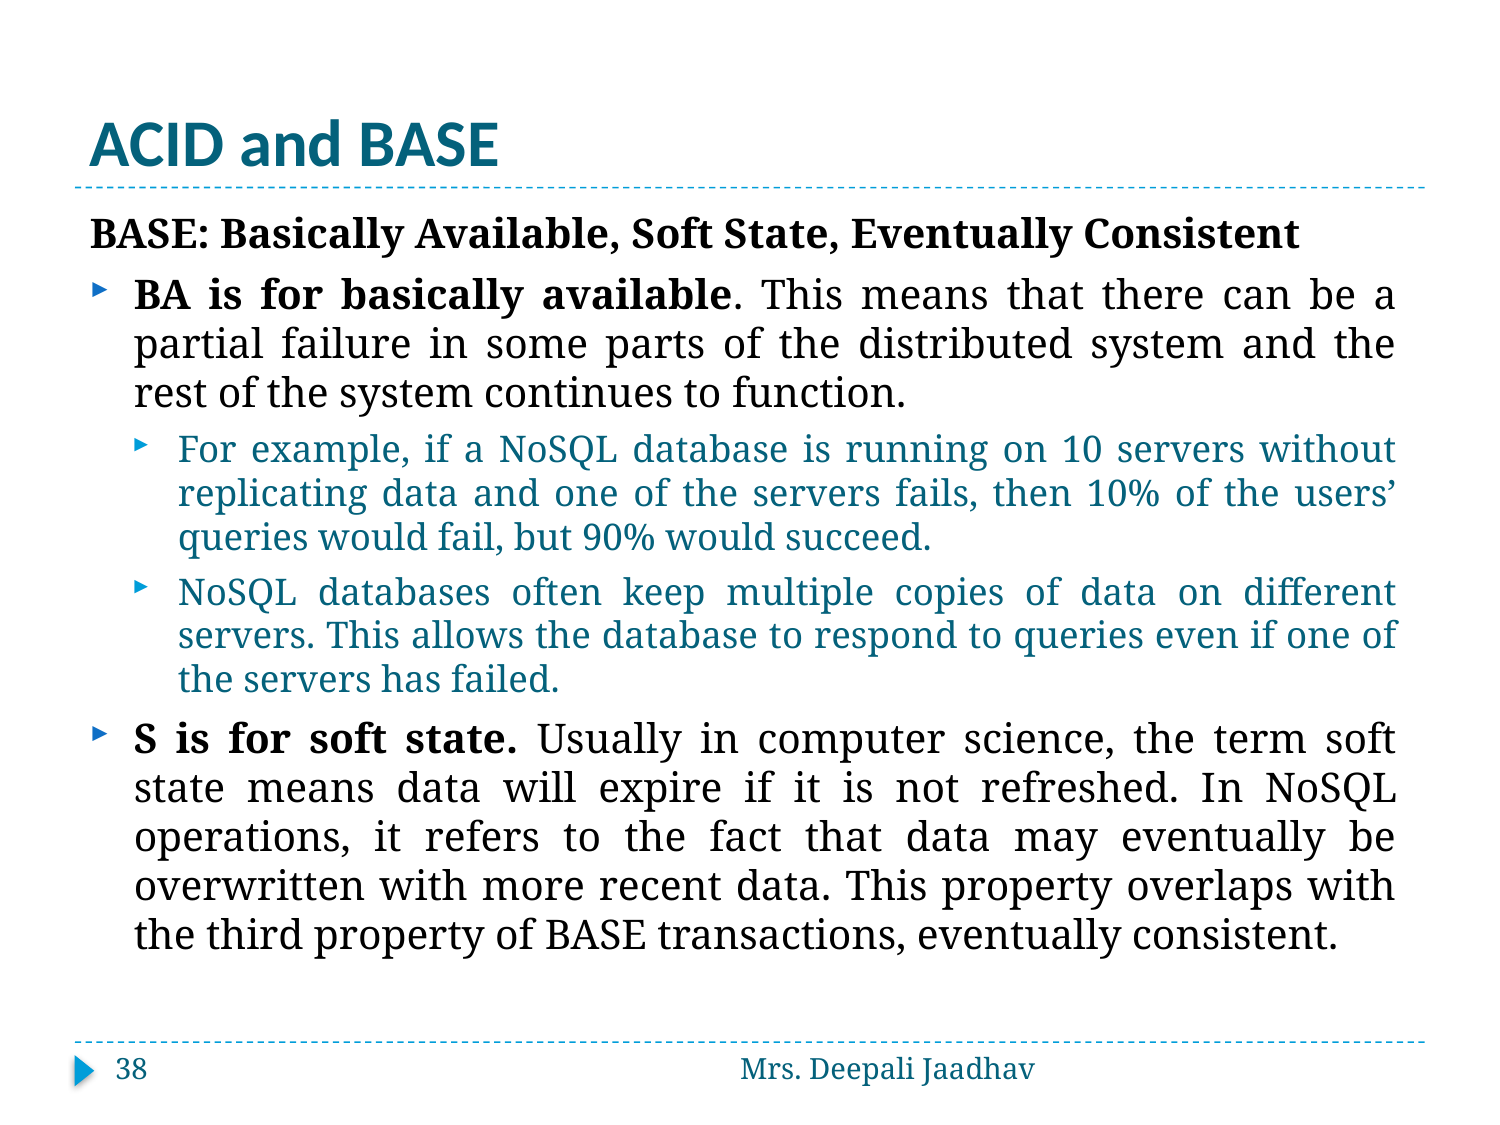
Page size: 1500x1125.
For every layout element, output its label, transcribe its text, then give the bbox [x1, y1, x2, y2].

list BASE: Basically Available, Soft State, Eventually Consistent BA is for basically available. This means that there can be a partial failure in some parts of the distributed system and the rest of the system continues to function. For example, if a NoSQL database is running on 10 servers without replicating data and one of the servers fails, then 10% of the users’ queries would fail, but 90% would succeed. NoSQL databases often keep multiple copies of data on different servers. This allows the database to respond to queries even if one of the servers has failed. S is for soft state. Usually in computer science, the term soft state means data will expire if it is not refreshed. In NoSQL operations, it refers to the fact that data may eventually be overwritten with more recent data. This property overlaps with the third property of BASE transactions, eventually consistent. [75, 200, 1413, 1000]
slide_number 38 [100, 1042, 426, 1103]
footer Mrs. Deepali Jaadhav [475, 1042, 1051, 1103]
title ACID and BASE [75, 24, 1425, 188]
